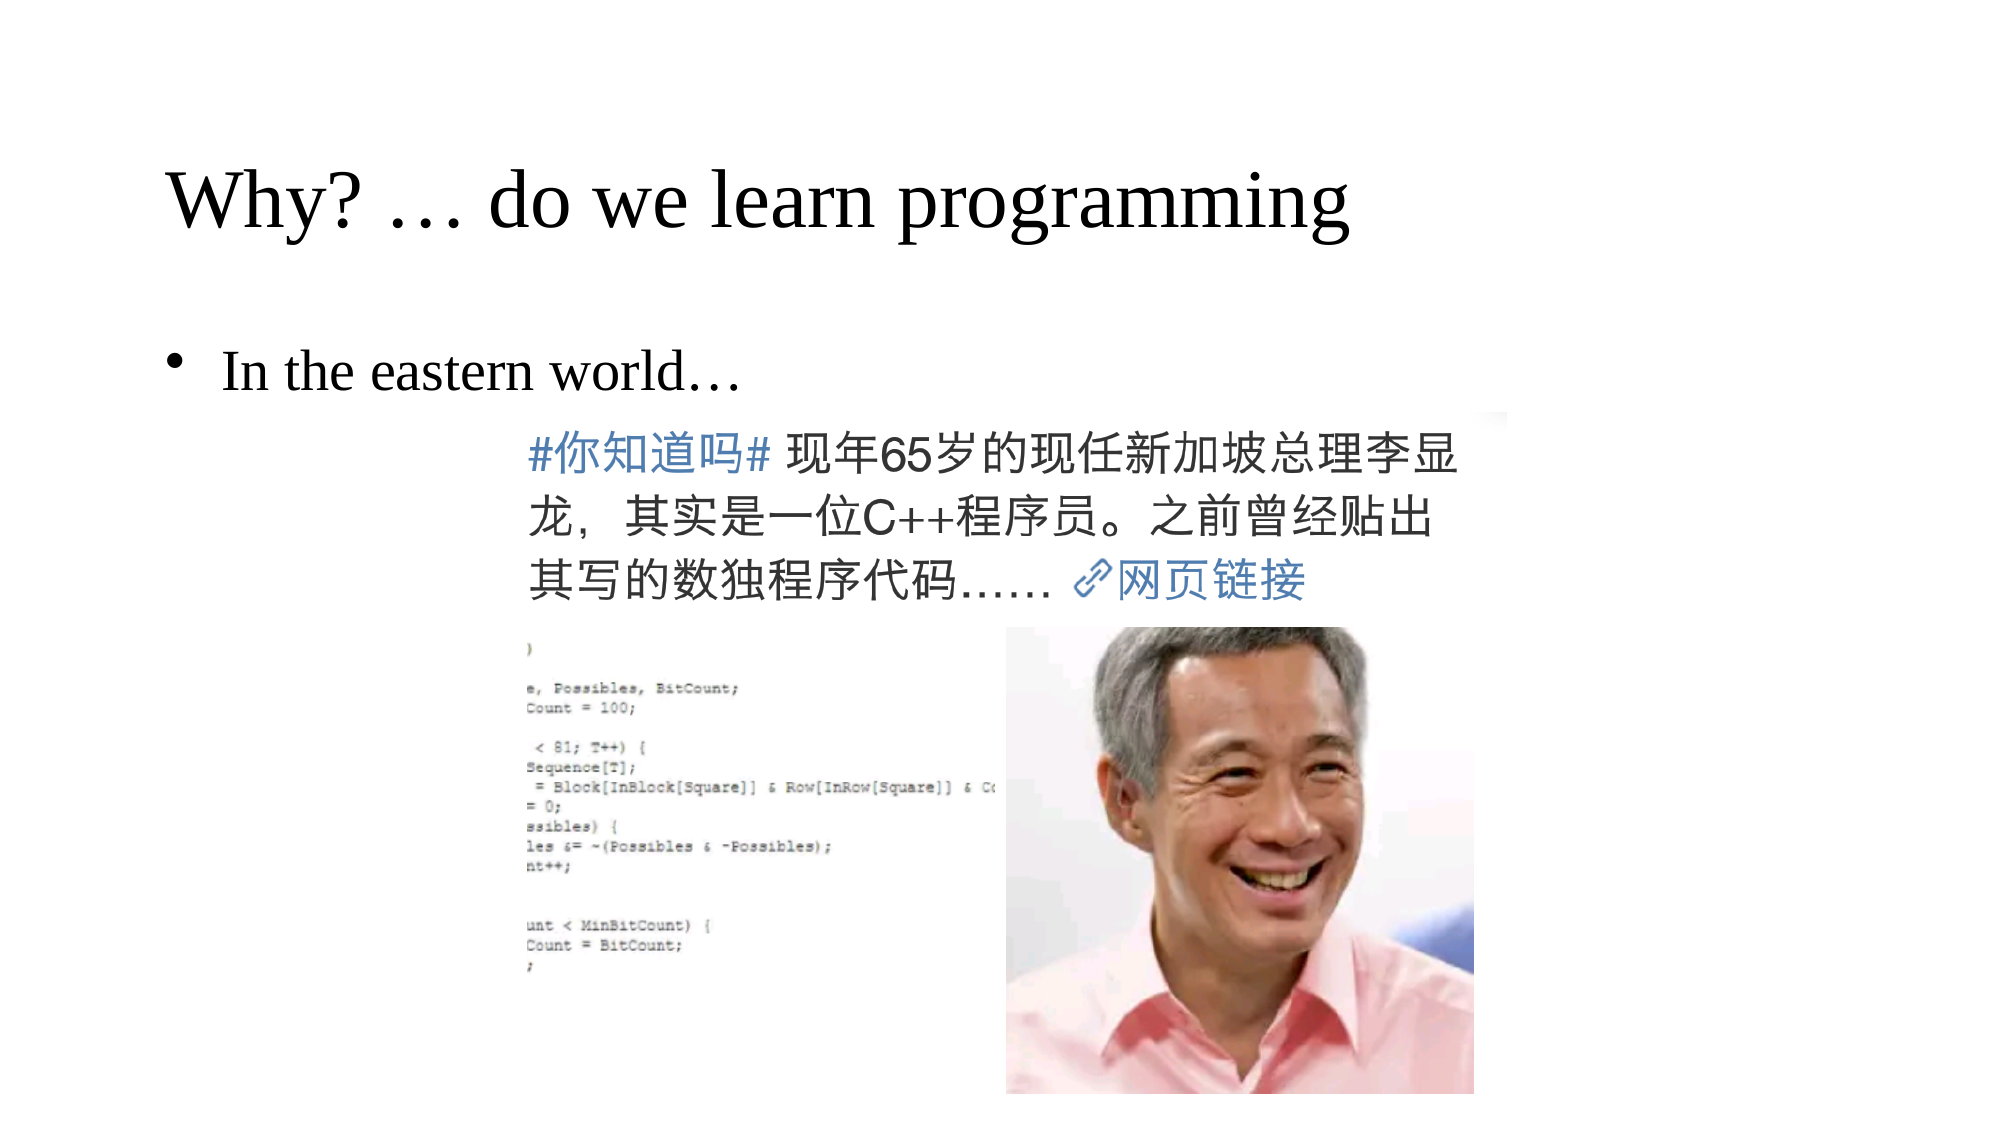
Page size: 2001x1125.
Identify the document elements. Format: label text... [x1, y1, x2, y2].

title Why? … do we learn programming [149, 99, 1851, 288]
picture [493, 412, 1507, 1106]
list In the eastern world… [149, 324, 1851, 1001]
